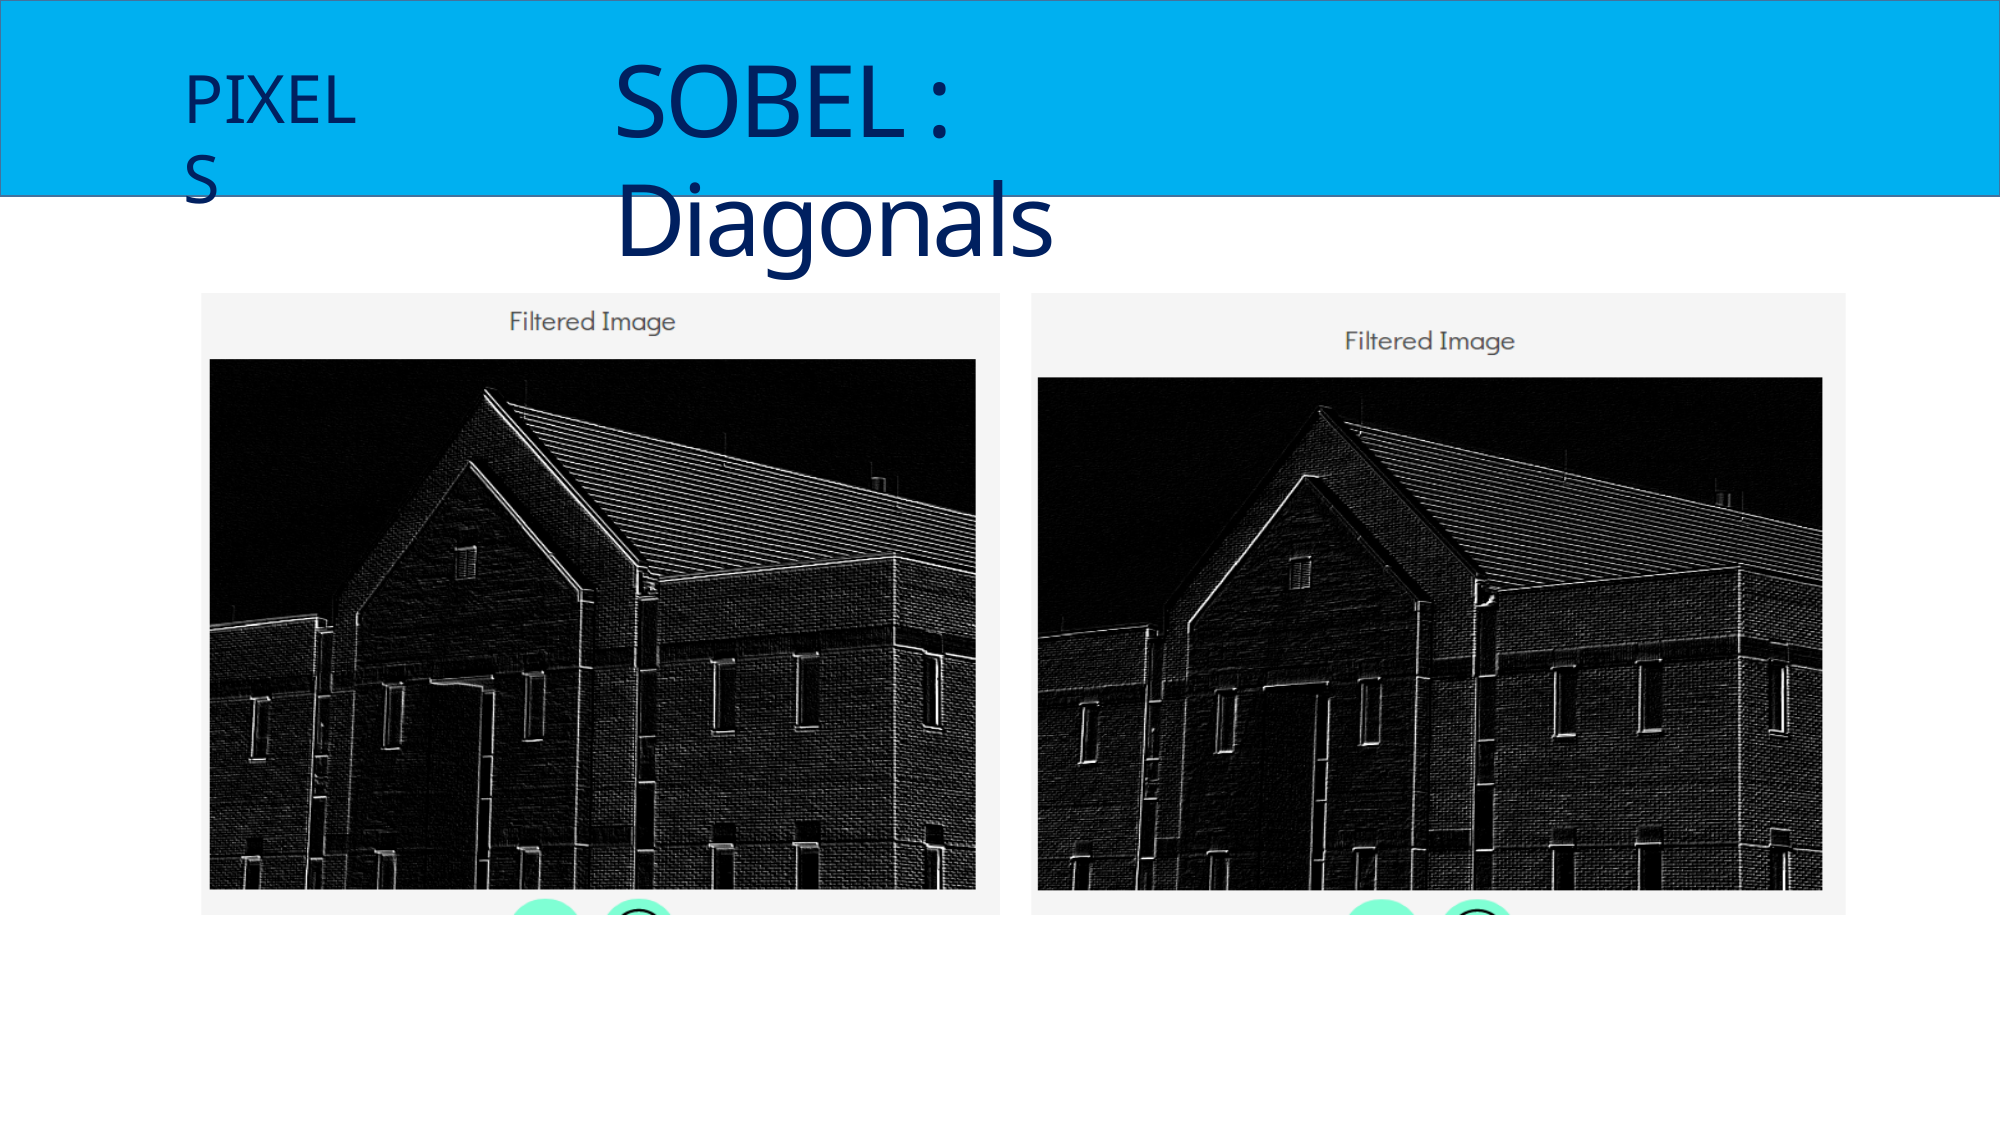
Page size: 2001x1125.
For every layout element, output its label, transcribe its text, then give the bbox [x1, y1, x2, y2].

text_box [0, 0, 2000, 197]
text_box PIXELS [168, 49, 394, 225]
picture [1031, 293, 1846, 915]
picture [201, 293, 1000, 915]
text_box SOBEL : Diagonals [598, 29, 1348, 285]
